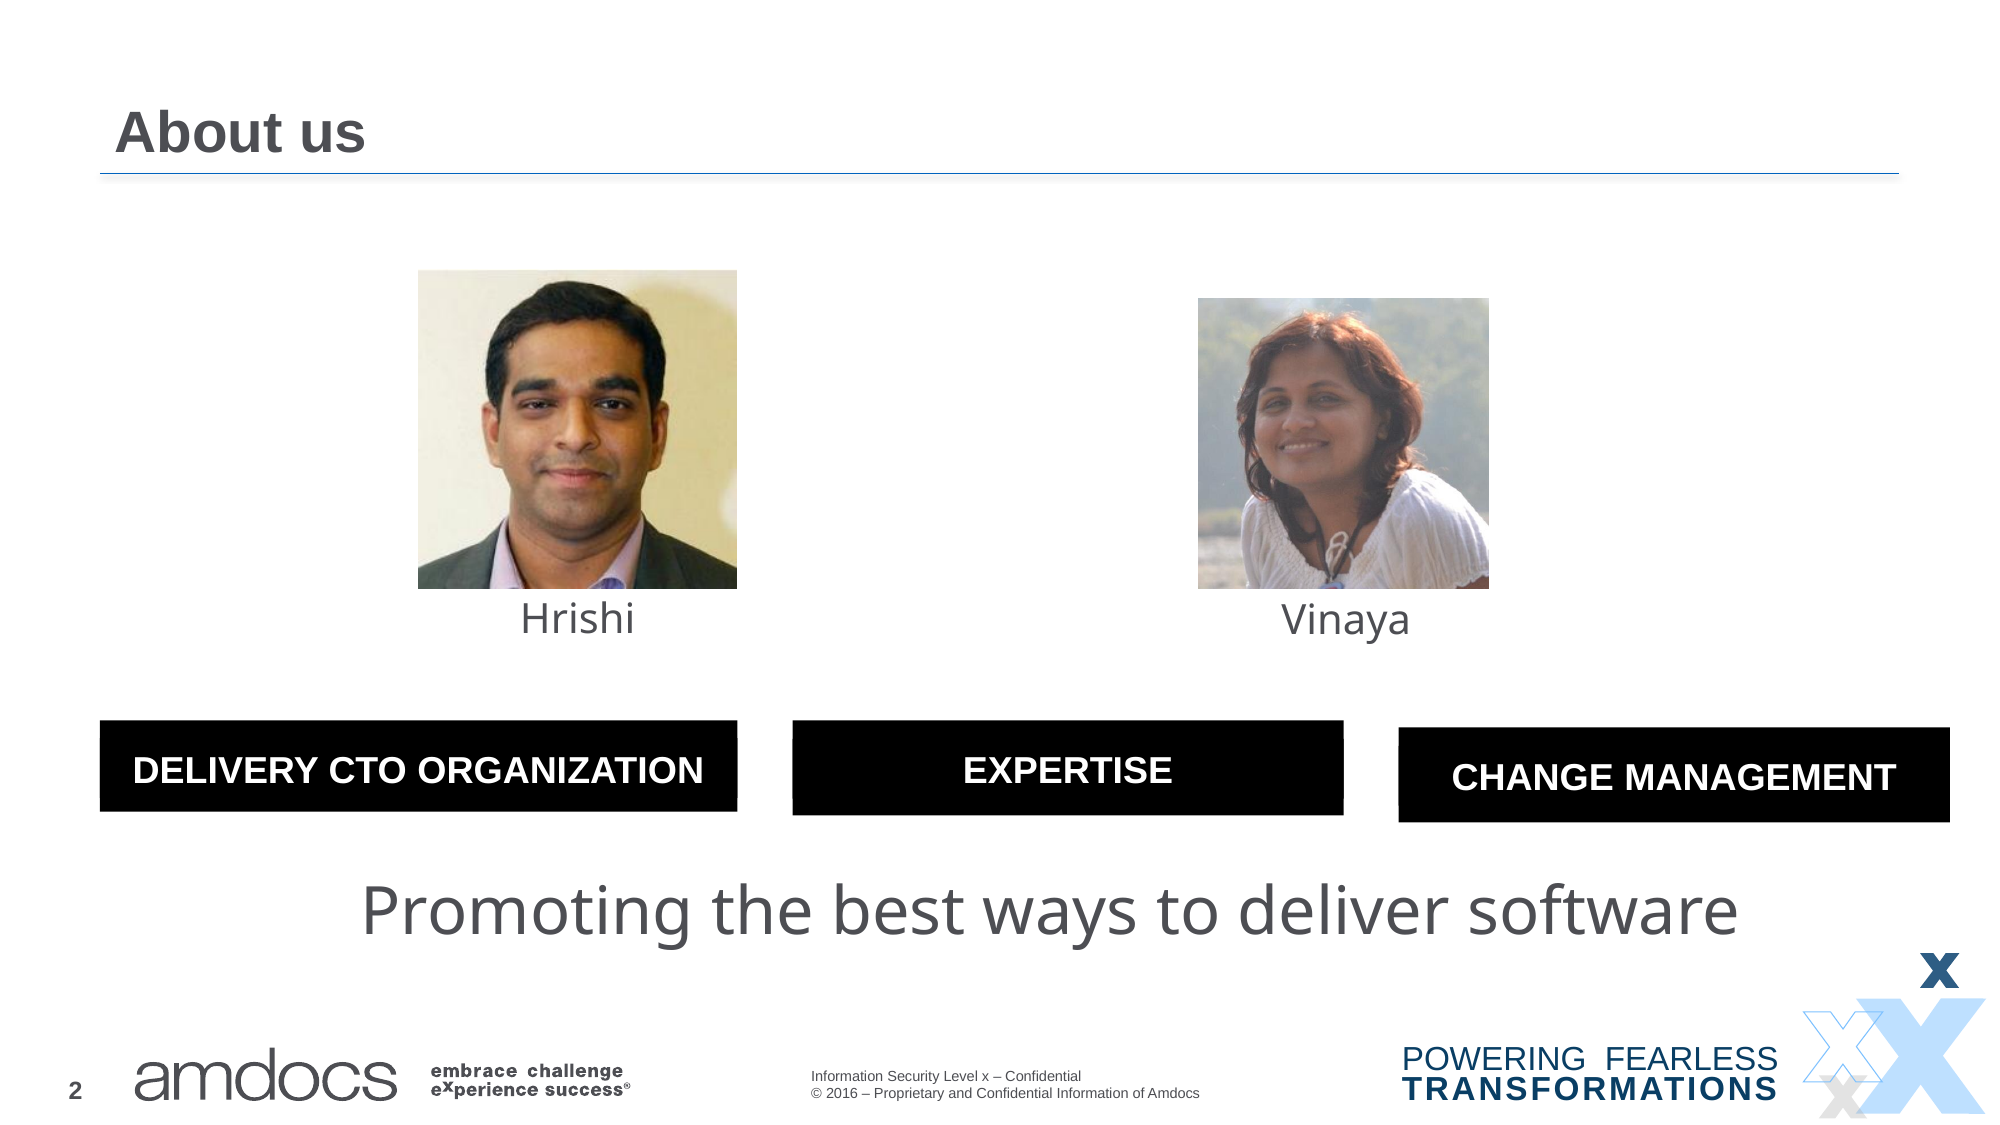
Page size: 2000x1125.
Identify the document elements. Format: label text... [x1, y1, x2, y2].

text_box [99, 720, 738, 816]
text_box Hrishi [505, 599, 651, 649]
picture [418, 269, 738, 589]
text_box Promoting the best ways to deliver software [345, 860, 1757, 956]
title About us [99, 50, 1900, 174]
text_box Vinaya [1266, 598, 1426, 651]
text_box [792, 720, 1345, 816]
picture [1198, 298, 1489, 589]
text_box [1398, 727, 1951, 823]
